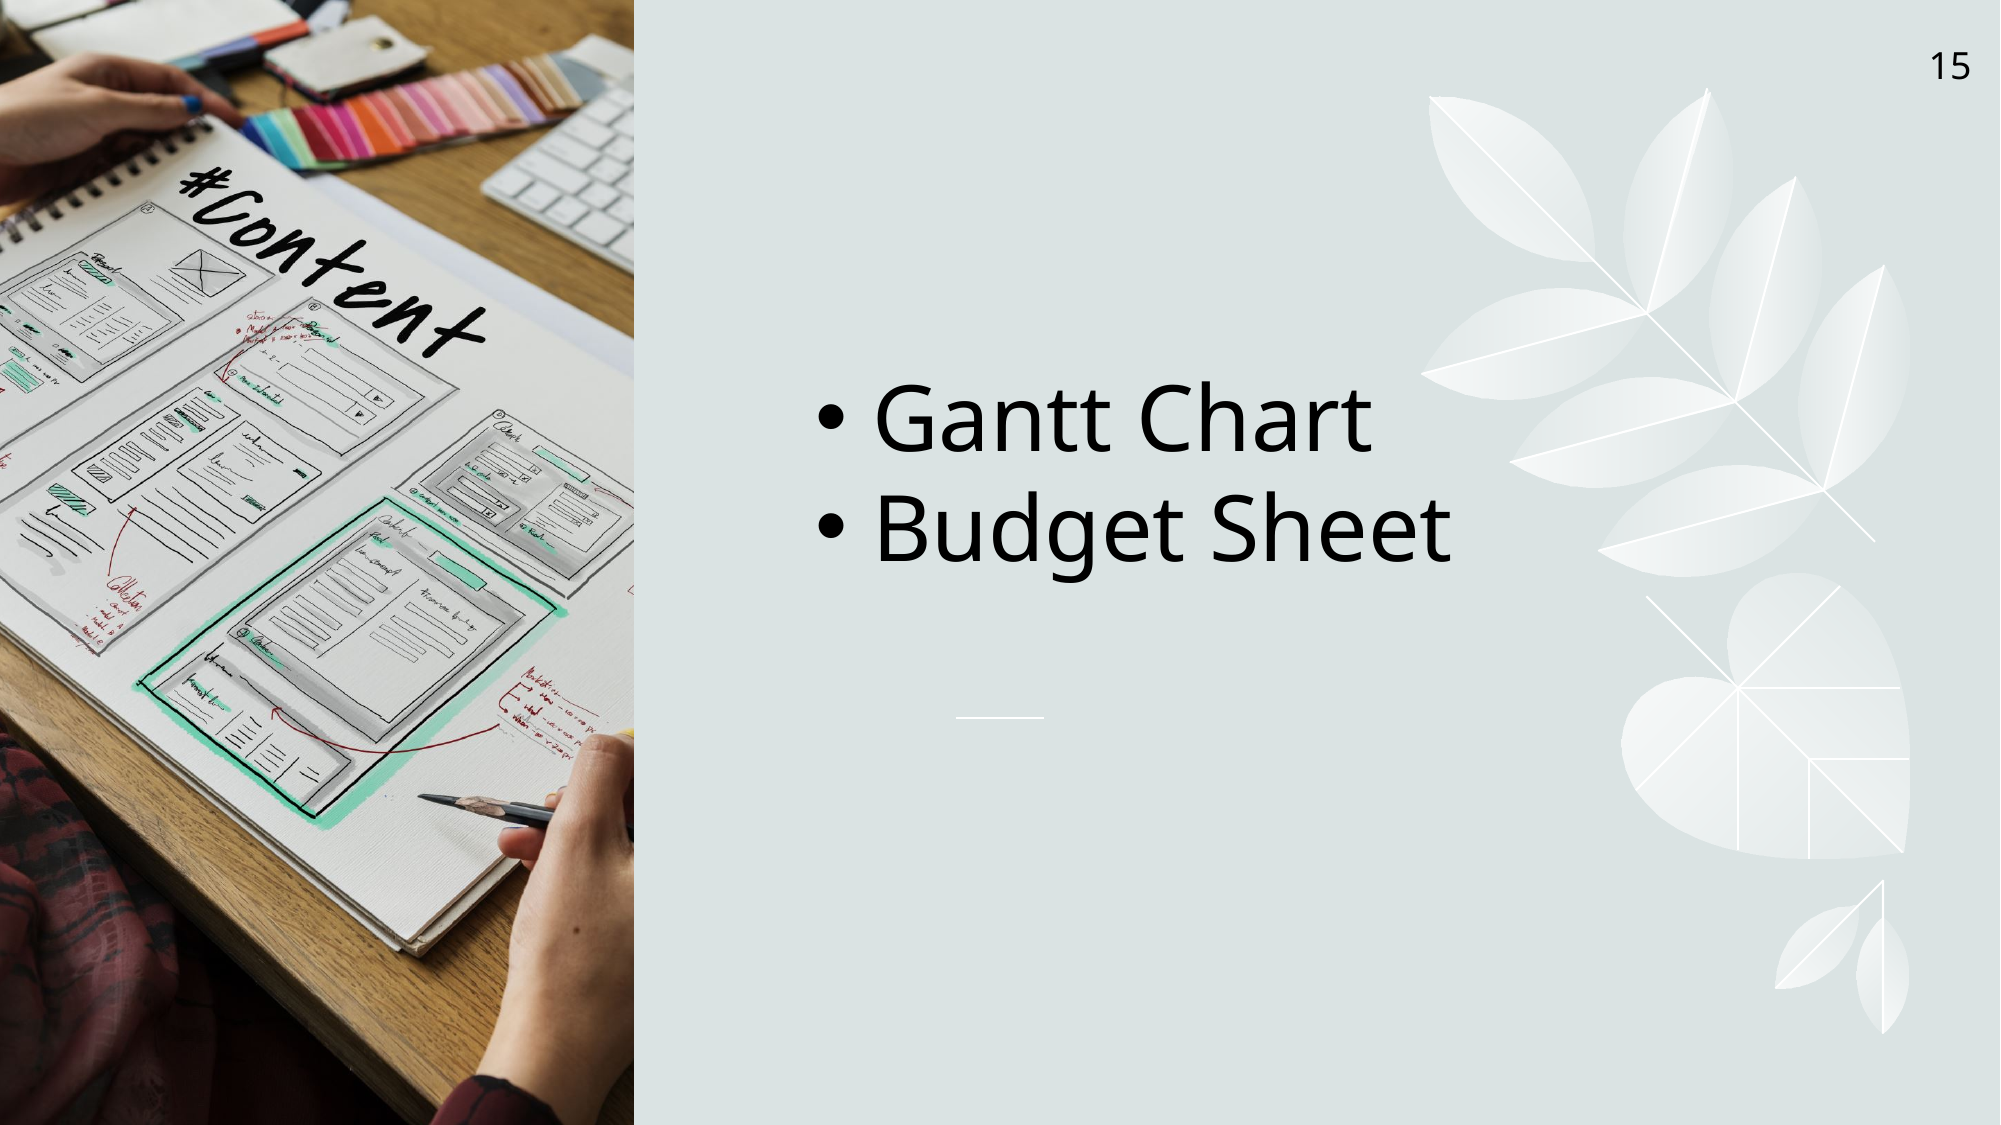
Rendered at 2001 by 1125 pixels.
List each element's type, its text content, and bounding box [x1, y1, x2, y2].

text_box Gantt Chart Budget Sheet [801, 352, 1649, 698]
picture [0, 0, 635, 1125]
text_box 15 [1913, 34, 1987, 95]
